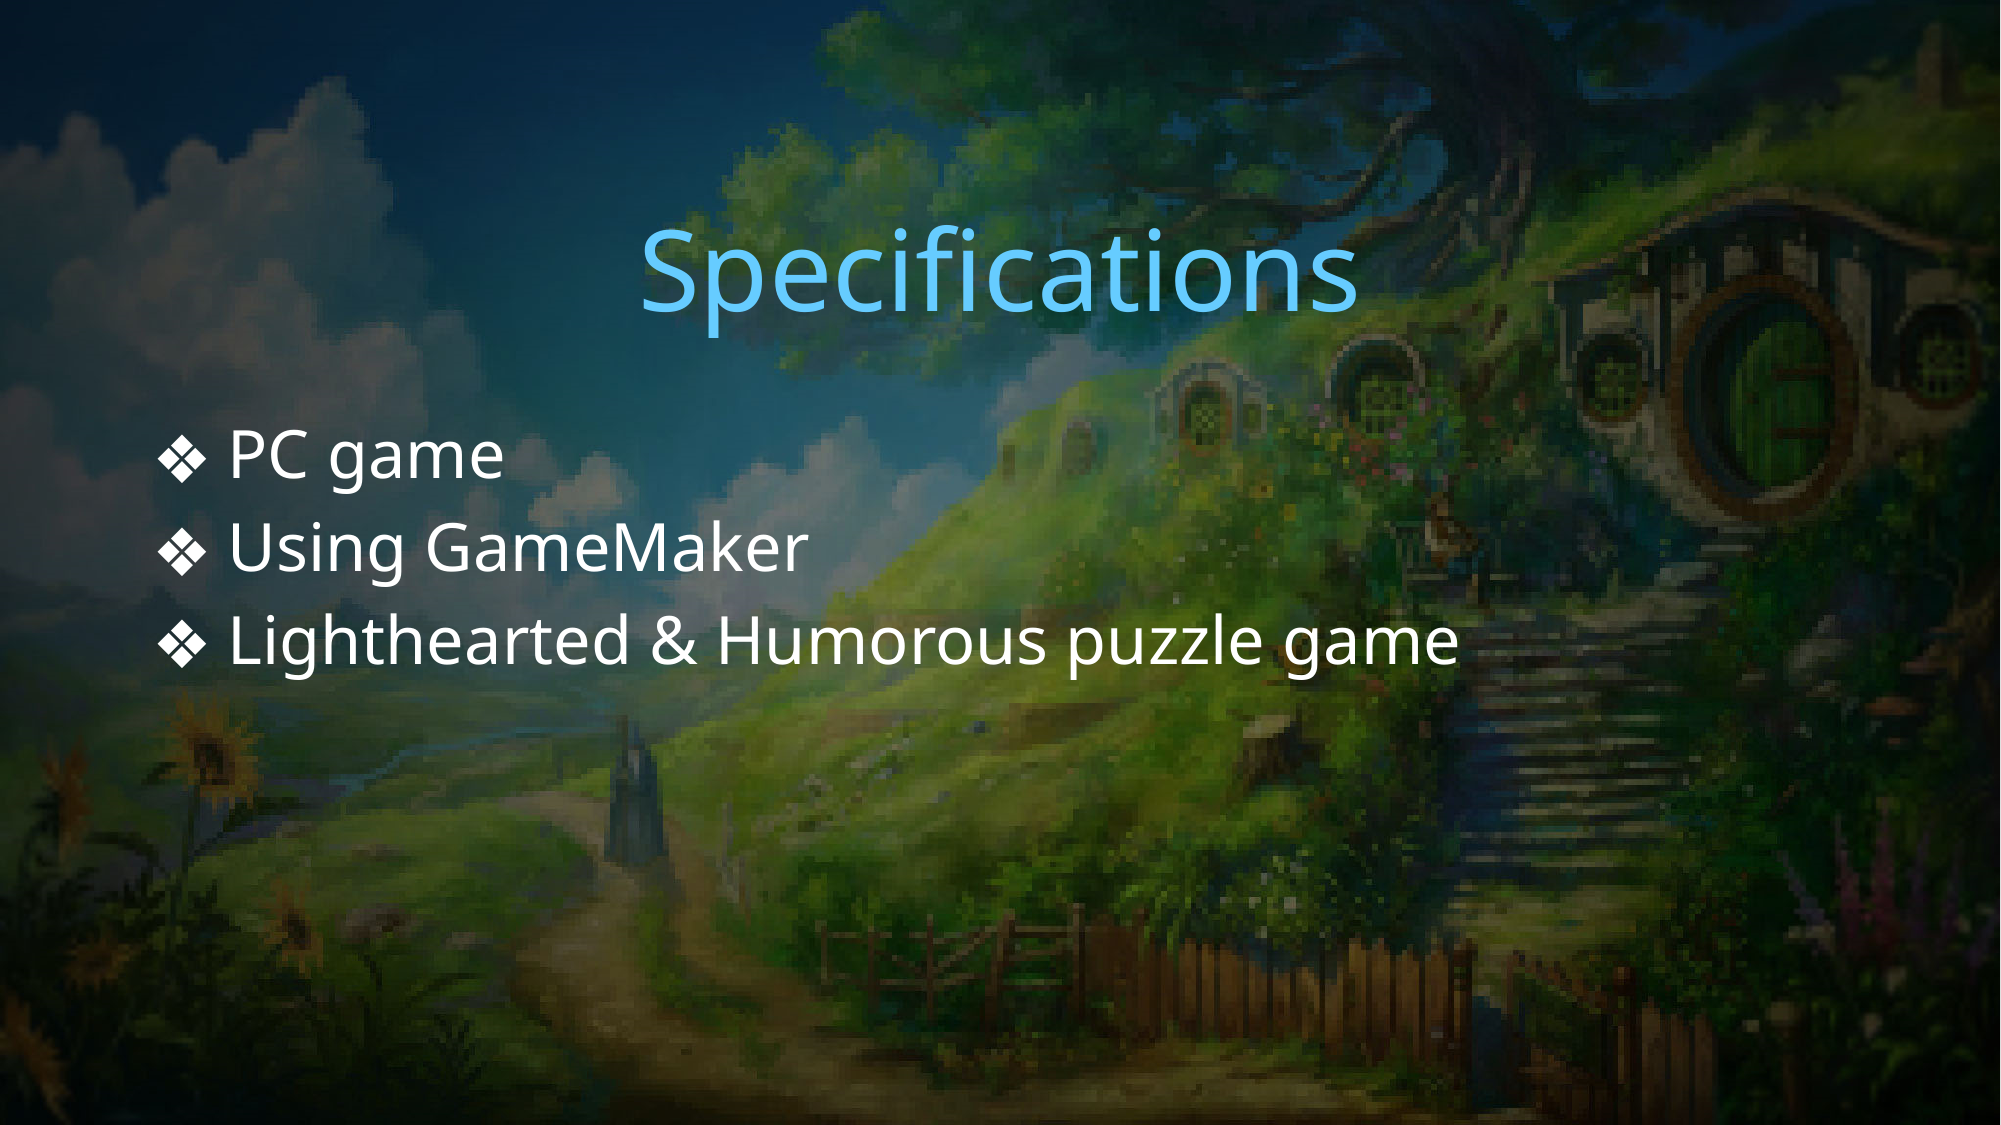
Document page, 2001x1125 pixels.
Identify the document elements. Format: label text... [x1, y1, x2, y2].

picture [0, 0, 2001, 1125]
title Specifications [137, 166, 1863, 385]
list PC game Using GameMaker Lighthearted & Humorous puzzle game [137, 413, 1863, 1014]
